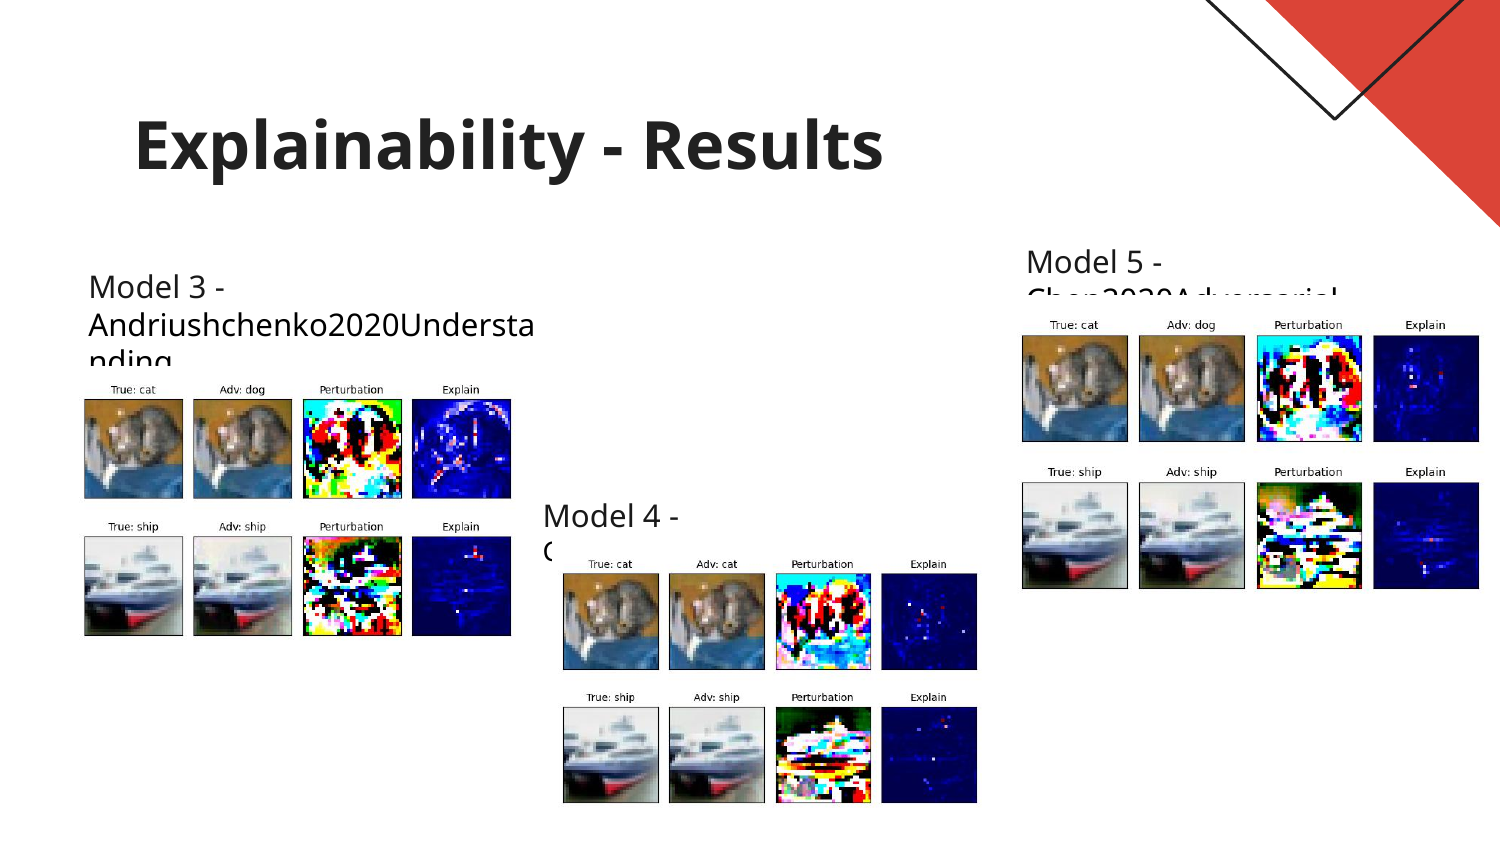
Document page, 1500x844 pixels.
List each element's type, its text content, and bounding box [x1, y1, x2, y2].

text_box Model 4 - Cui2023Decoupled_WRN-28-10 [527, 481, 1005, 582]
text_box Model 5 - Chen2020Adversarial [1010, 227, 1490, 295]
picture [1010, 295, 1490, 601]
title Explainability - Results [118, 57, 1326, 228]
text_box Model 3 - Andriushchenko2020Understanding [73, 252, 552, 395]
picture [73, 365, 521, 647]
picture [551, 537, 987, 818]
